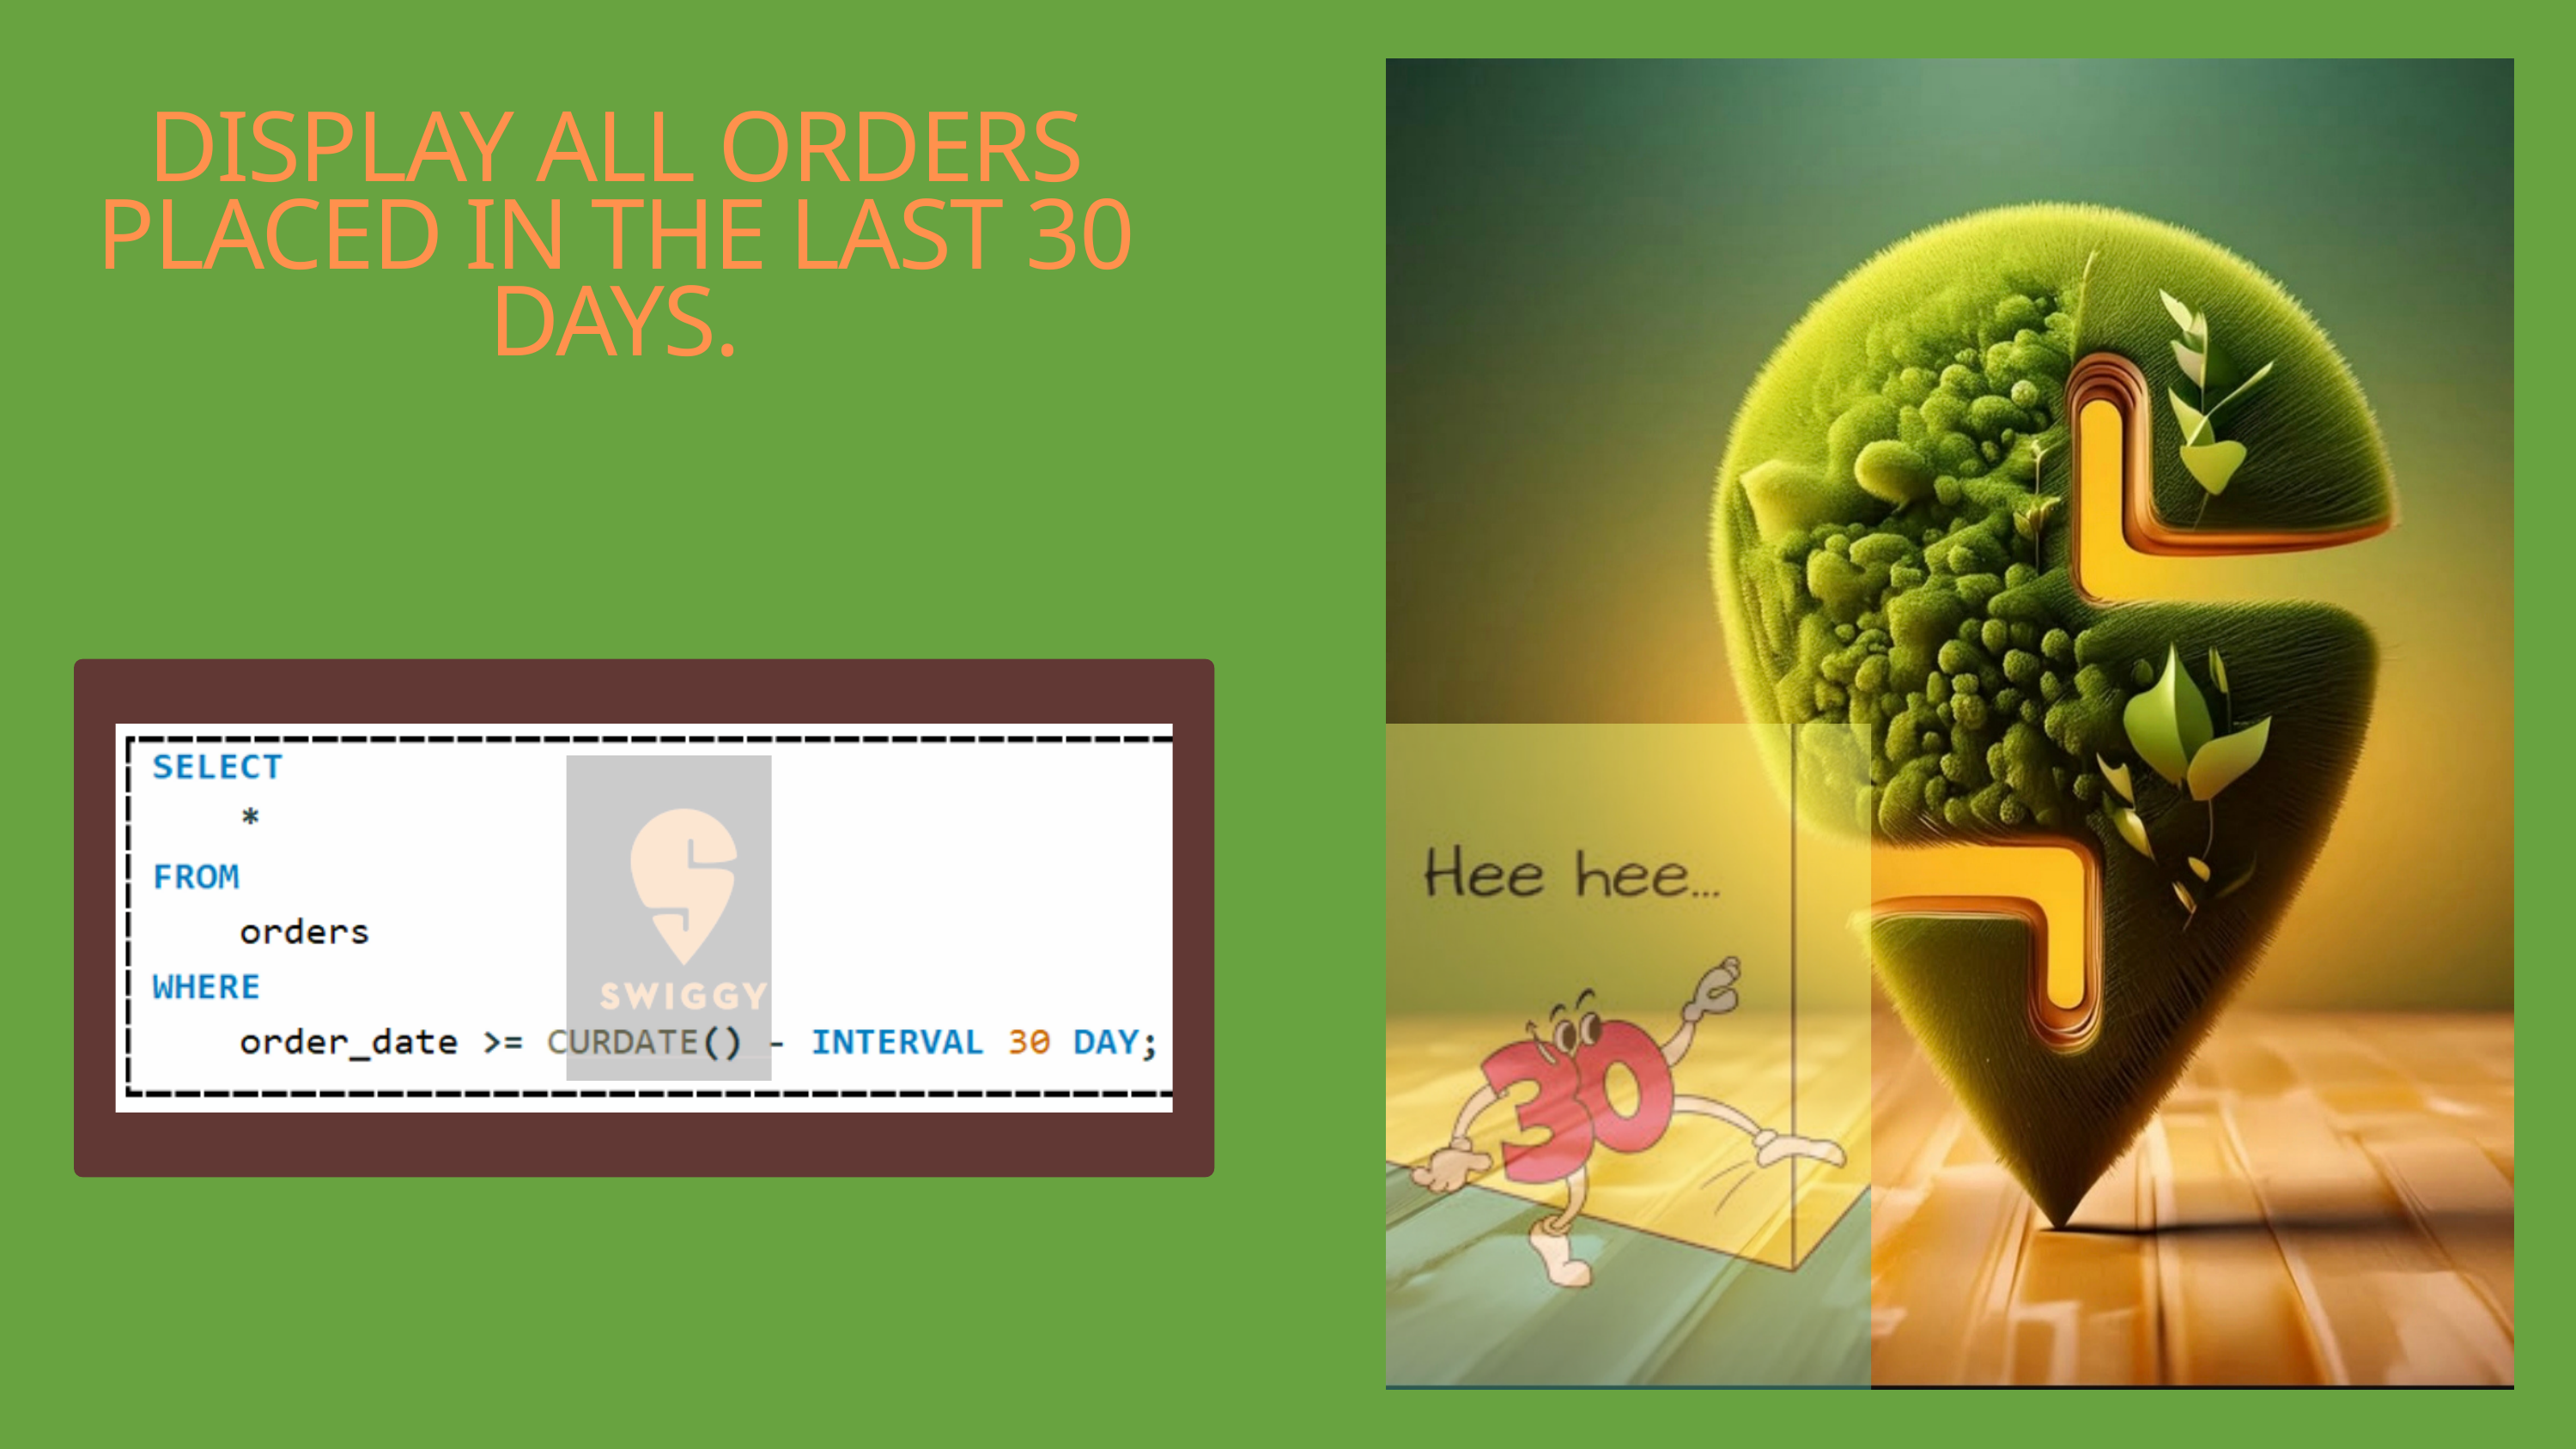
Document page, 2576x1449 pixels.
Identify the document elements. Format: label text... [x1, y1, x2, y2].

text_box DISPLAY ALL ORDERS PLACED IN THE LAST 30 DAYS. [0, 112, 1230, 376]
text_box [1386, 724, 1872, 1390]
text_box [1386, 58, 2514, 1390]
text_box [73, 658, 1215, 1178]
